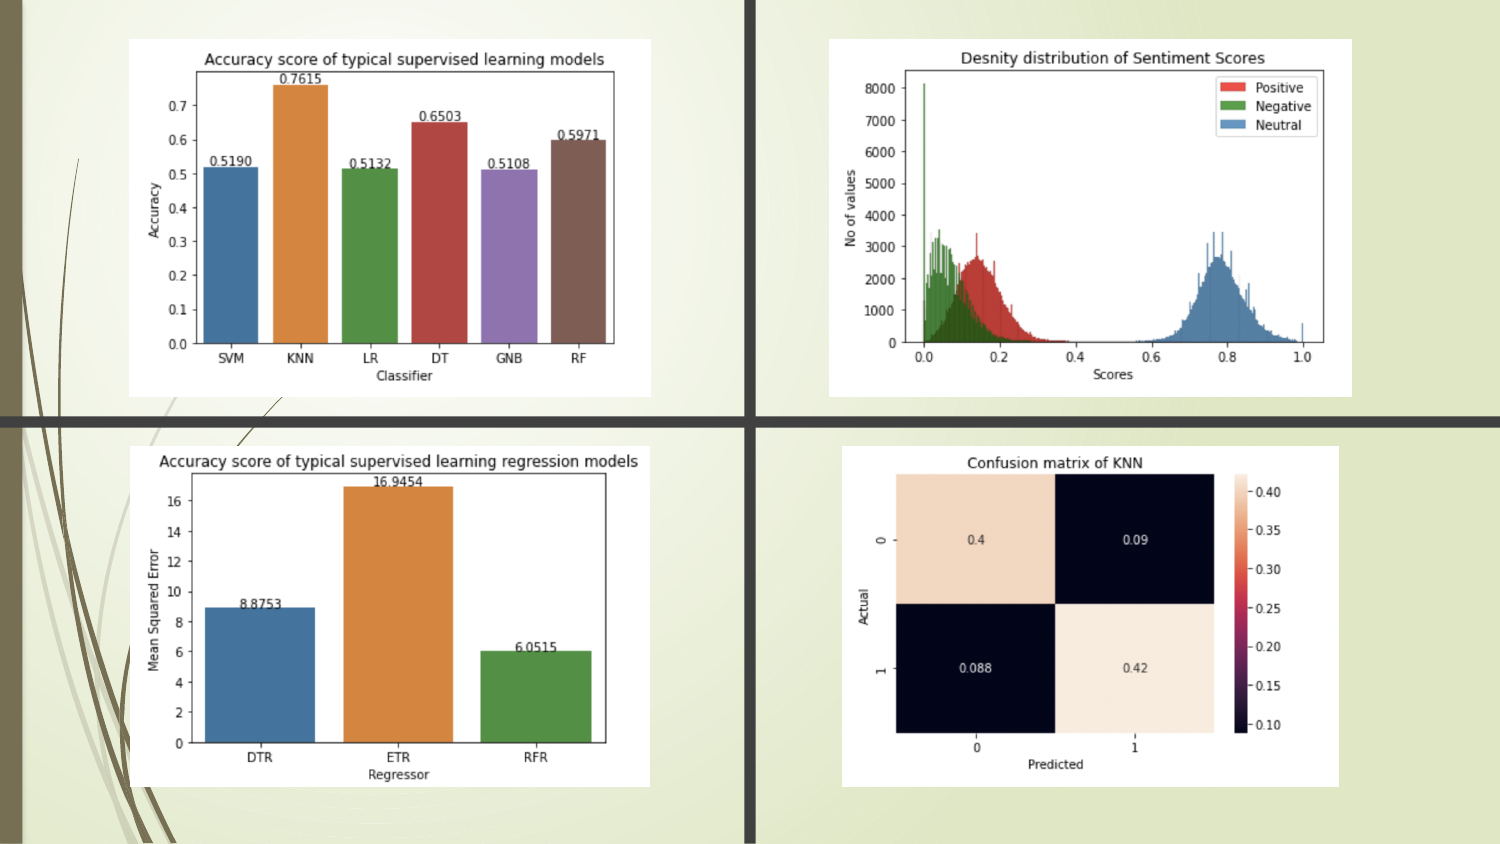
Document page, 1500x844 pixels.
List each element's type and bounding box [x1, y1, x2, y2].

picture [829, 39, 1352, 398]
text_box [743, 429, 757, 844]
picture [130, 446, 650, 787]
text_box [745, 415, 1500, 429]
text_box [743, 0, 757, 415]
picture [128, 39, 652, 398]
picture [842, 446, 1339, 787]
text_box [0, 415, 745, 429]
